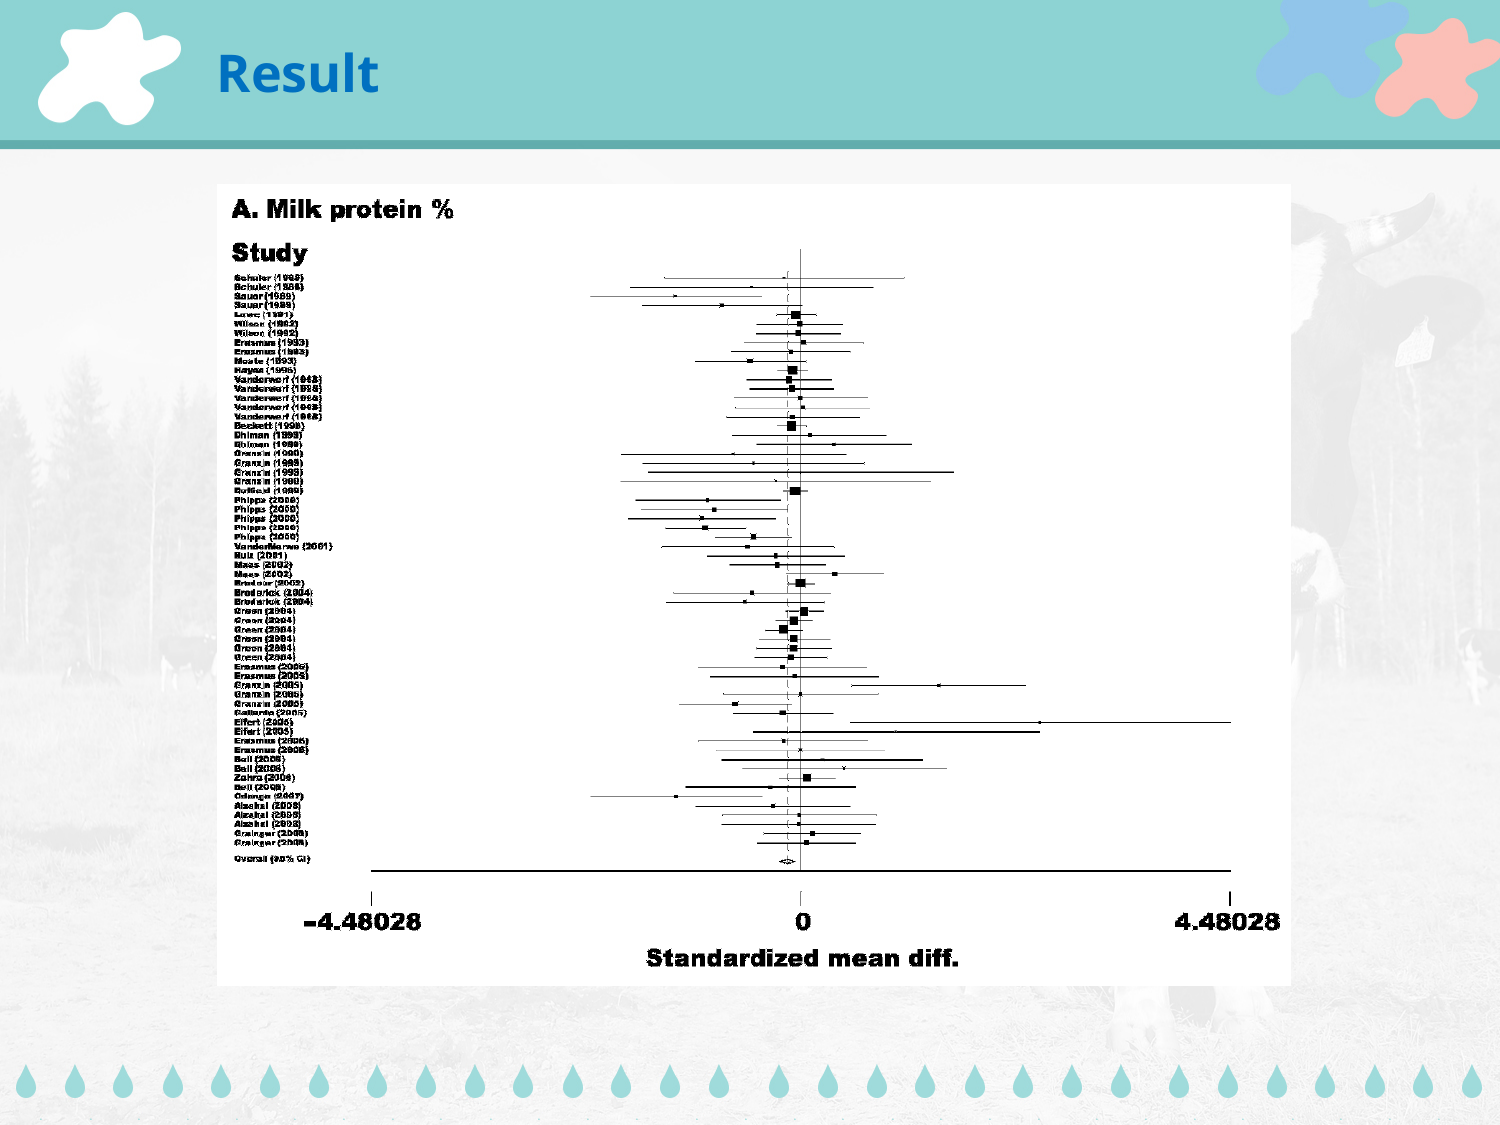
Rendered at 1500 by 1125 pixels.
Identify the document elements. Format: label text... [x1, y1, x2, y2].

picture [0, 0, 1500, 1125]
title Result [201, 6, 1459, 138]
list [217, 184, 1291, 986]
